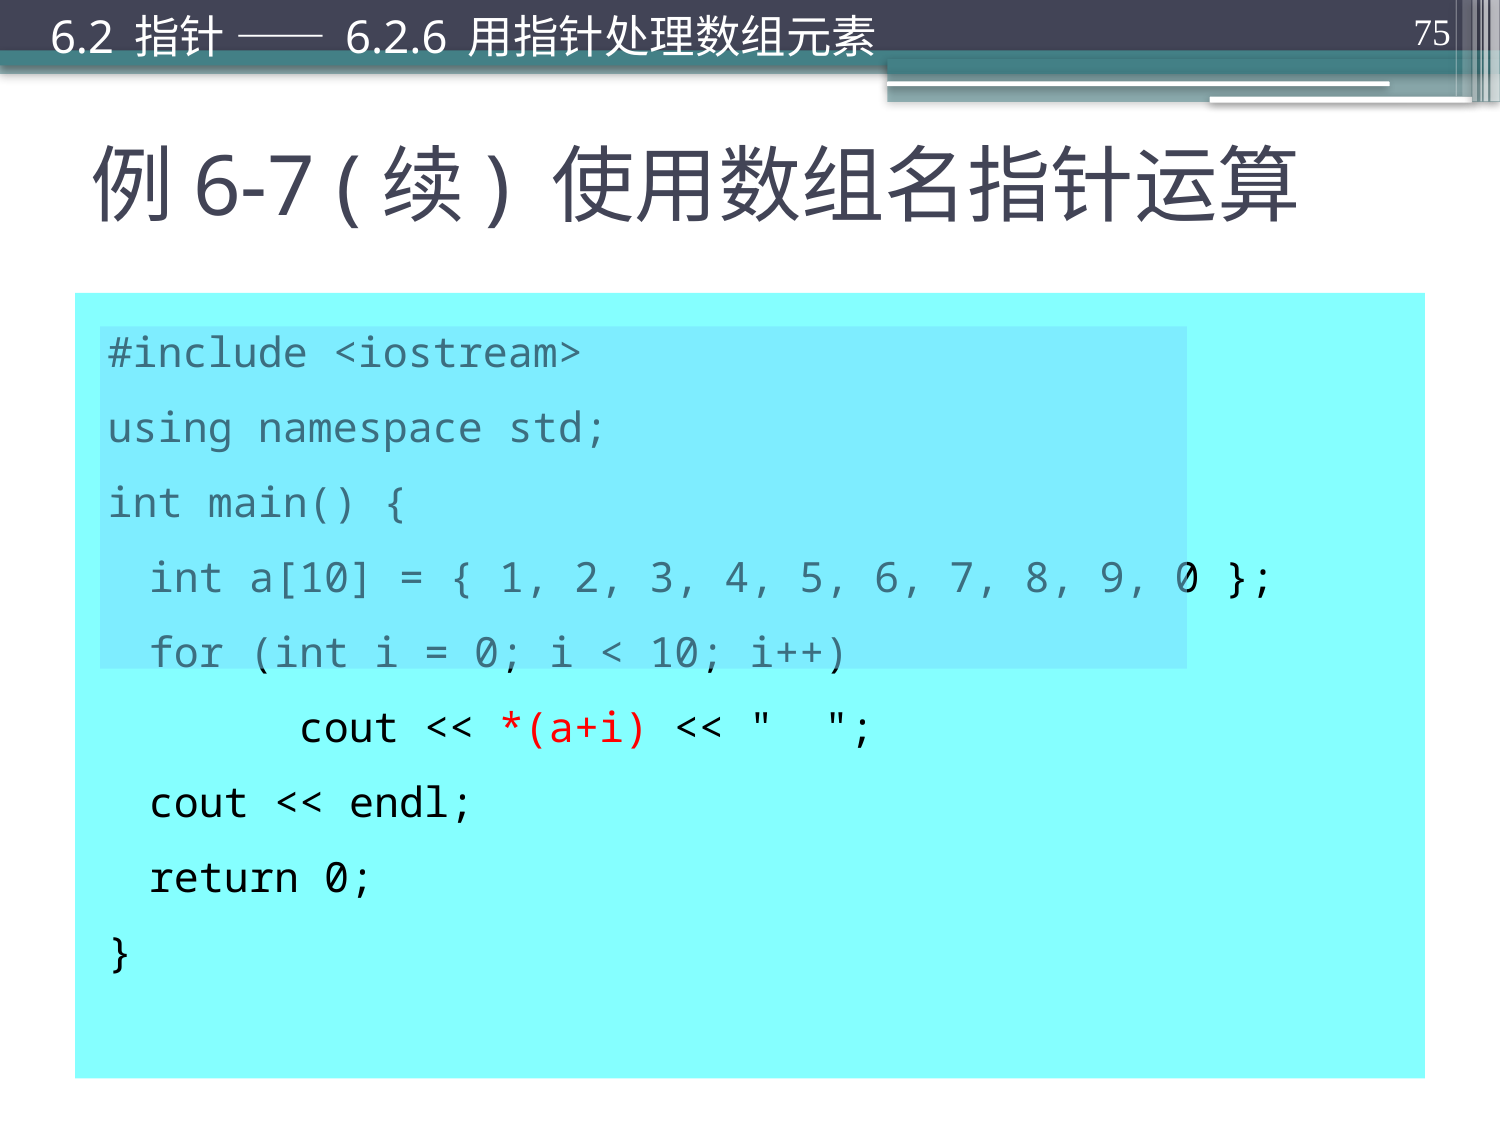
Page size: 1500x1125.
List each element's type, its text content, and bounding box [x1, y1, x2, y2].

list #include <iostream> using namespace std; int main() { int a[10] = { 1, 2, 3, 4, 5, 6, 7, 8, 9, 0 }; for (int i = 0; i < 10; i++) cout << *(a+i) << " "; cout << endl; return 0; } [75, 292, 1425, 1079]
text_box 6.2 指针 —— 6.2.6 用指针处理数组元素 [35, 0, 1117, 71]
slide_number 75 [1340, 0, 1466, 61]
text_box [99, 325, 1188, 670]
title 例6-7 (续) 使用数组名指针运算 [75, 94, 1425, 270]
